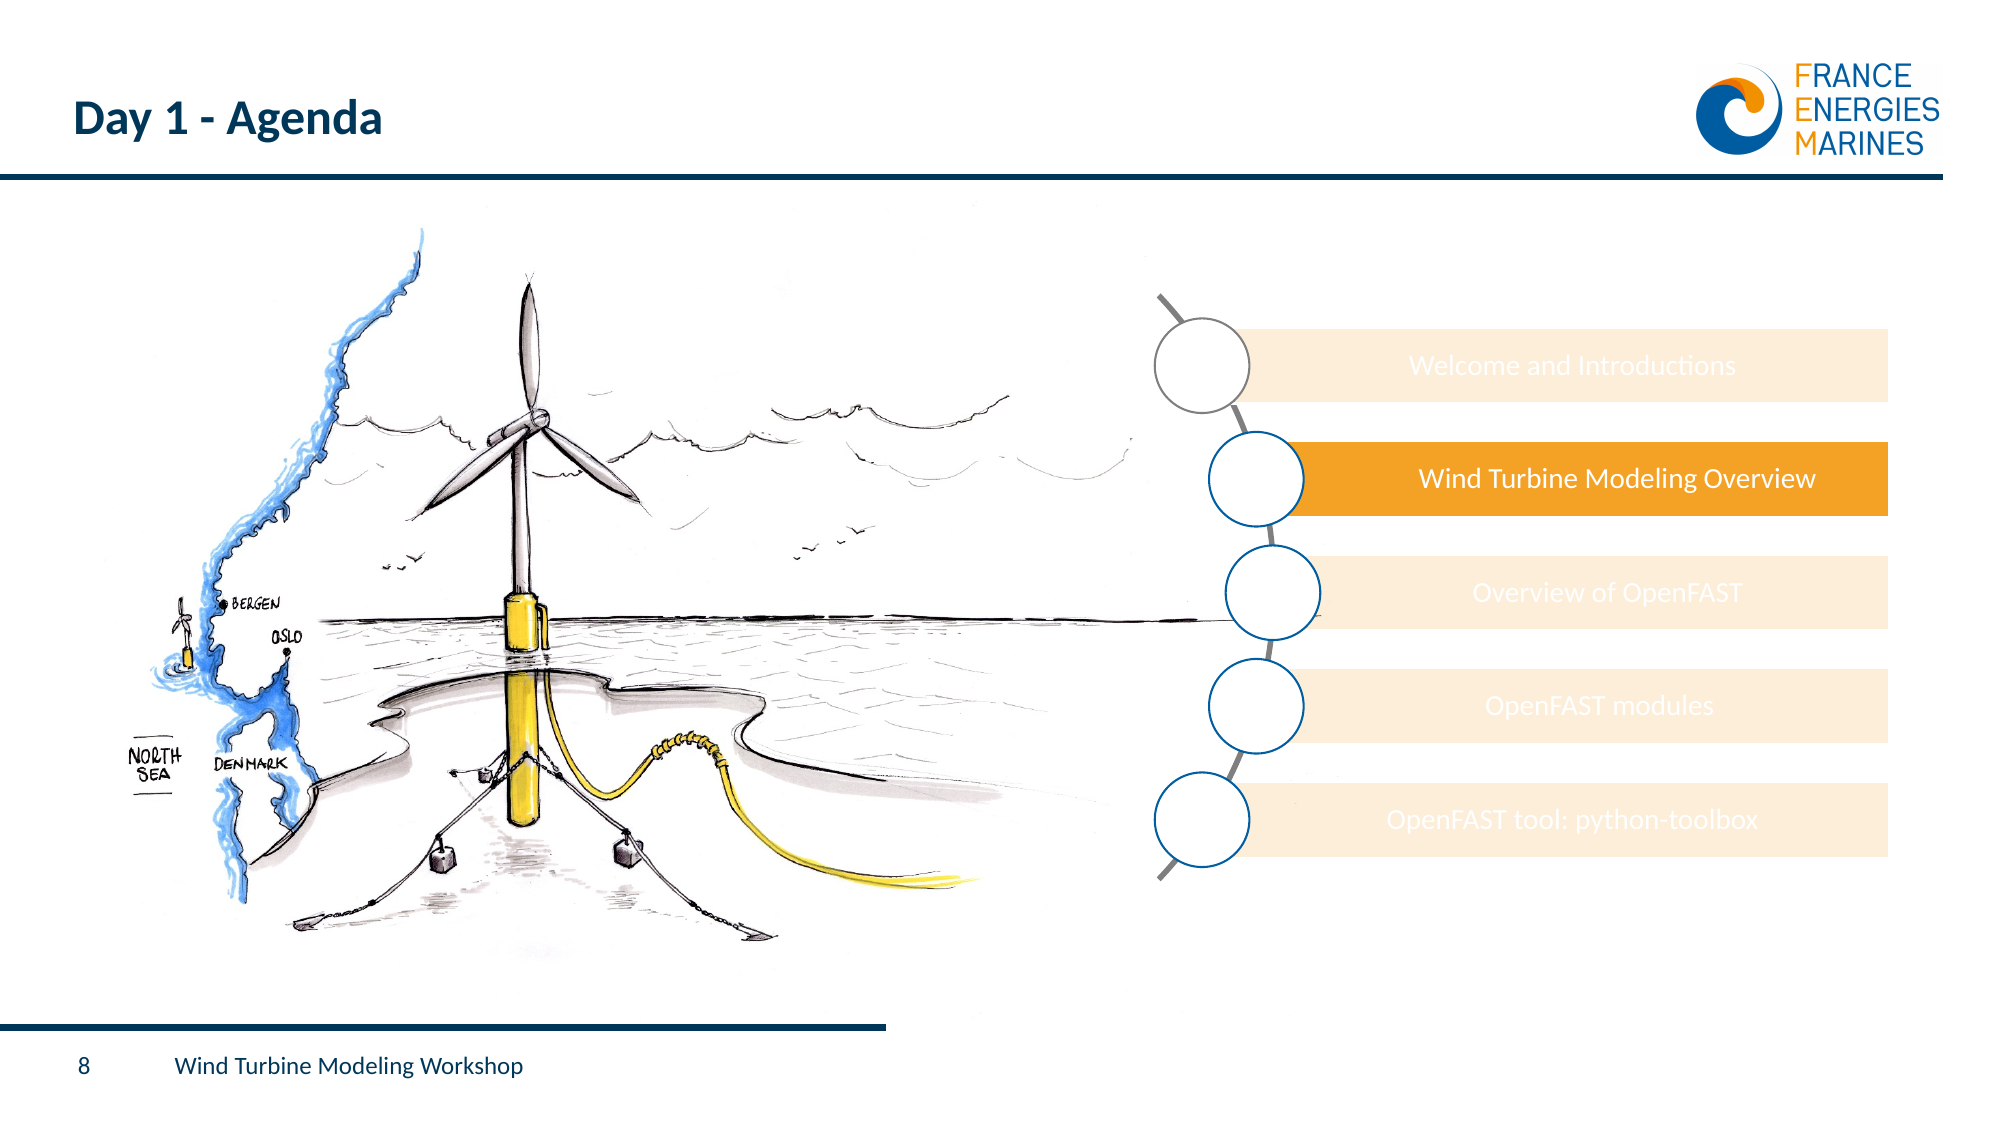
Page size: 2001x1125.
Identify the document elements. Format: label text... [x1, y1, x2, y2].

slide_number 8 [63, 1042, 142, 1103]
title Day 1 - Agenda [58, 60, 1649, 177]
footer Wind Turbine Modeling Workshop [159, 1042, 878, 1103]
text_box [1144, 290, 1897, 896]
picture [103, 201, 1378, 1020]
picture [1696, 63, 1943, 155]
